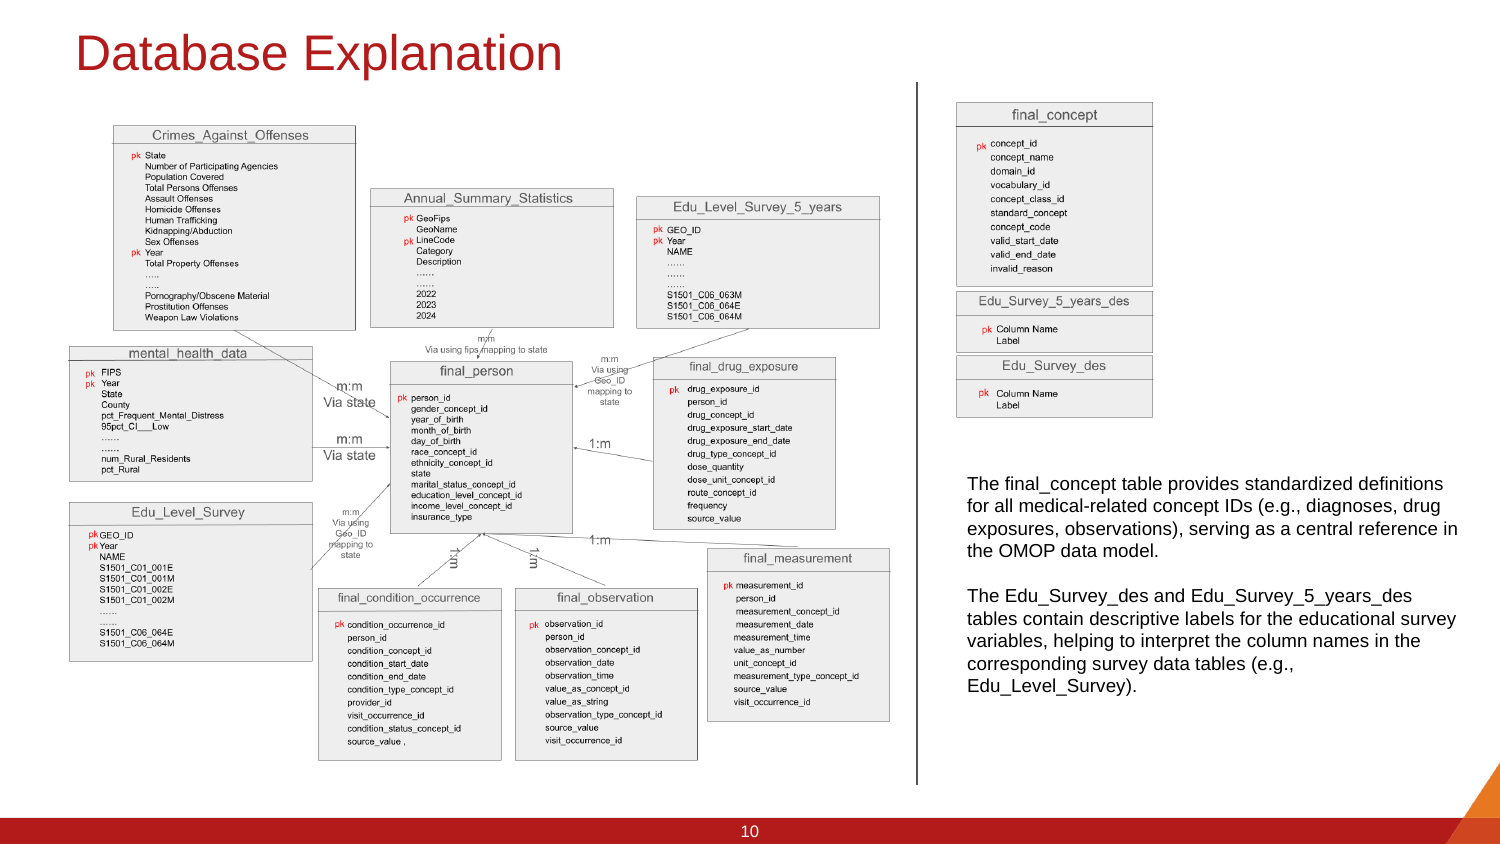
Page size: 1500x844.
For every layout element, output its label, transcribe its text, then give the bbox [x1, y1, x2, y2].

picture [951, 88, 1167, 424]
text_box The final_concept table provides standardized definitions for all medical-related concept IDs (e.g., diagnoses, drug exposures, observations), serving as a central reference in the OMOP data model. The Edu_Survey_des and Edu_Survey_5_years_des tables contain descriptive labels for the educational survey variables, helping to interpret the column names in the corresponding survey data tables (e.g., Edu_Level_Survey). [952, 456, 1473, 712]
picture [0, 99, 1500, 844]
title Database Explanation [75, 20, 1424, 89]
